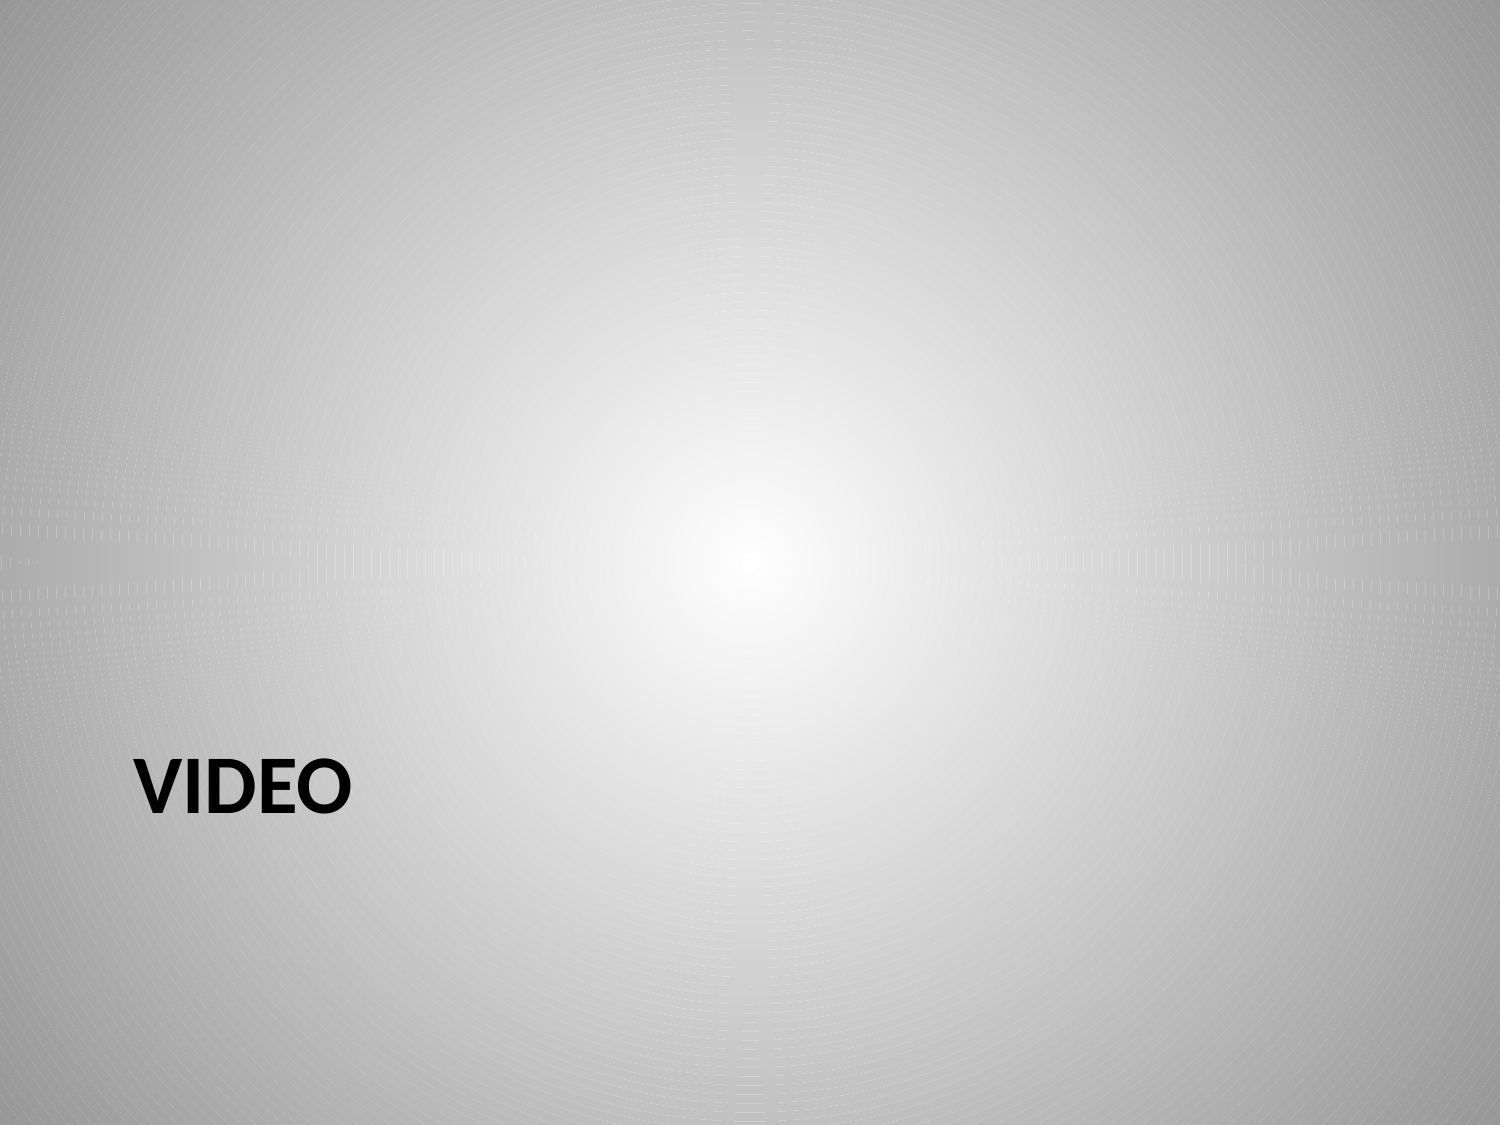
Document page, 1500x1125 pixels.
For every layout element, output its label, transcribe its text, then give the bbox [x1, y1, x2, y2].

title VIDEO [118, 722, 1394, 947]
